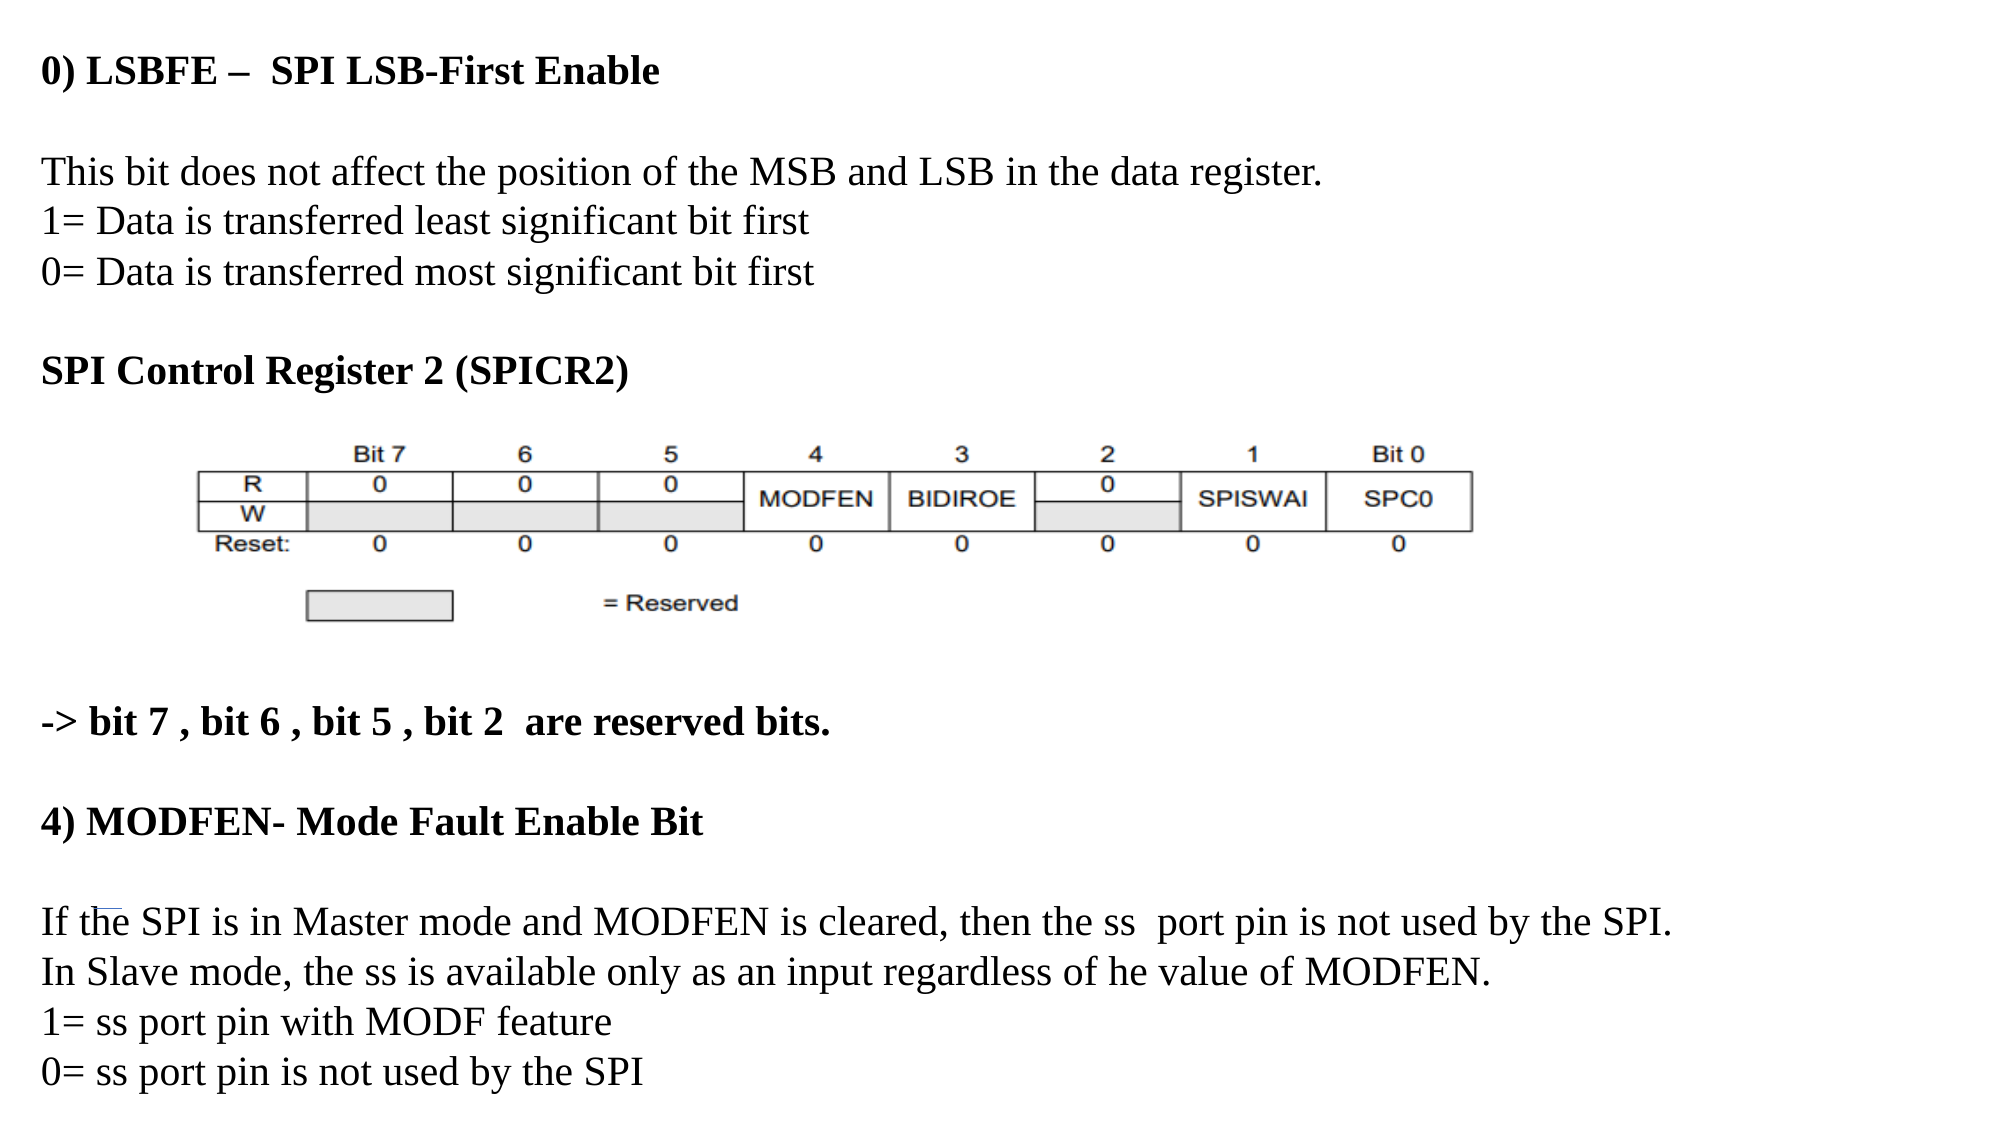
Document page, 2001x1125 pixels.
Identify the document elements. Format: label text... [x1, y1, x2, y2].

picture [156, 431, 1493, 630]
text_box 0) LSBFE – SPI LSB-First Enable This bit does not affect the position of the MSB and LSB in the data register. 1= Data is transferred least significant bit first 0= Data is transferred most significant bit first SPI Control Register 2 (SPICR2) -> bit 7 , bit 6 , bit 5 , bit 2 are reserved bits. 4) MODFEN- Mode Fault Enable Bit If the SPI is in Master mode and MODFEN is cleared, then the ss port pin is not used by the SPI. In Slave mode, the ss is available only as an input regardless of he value of MODFEN. 1= ss port pin with MODF feature 0= ss port pin is not used by the SPI [26, 35, 1939, 1125]
